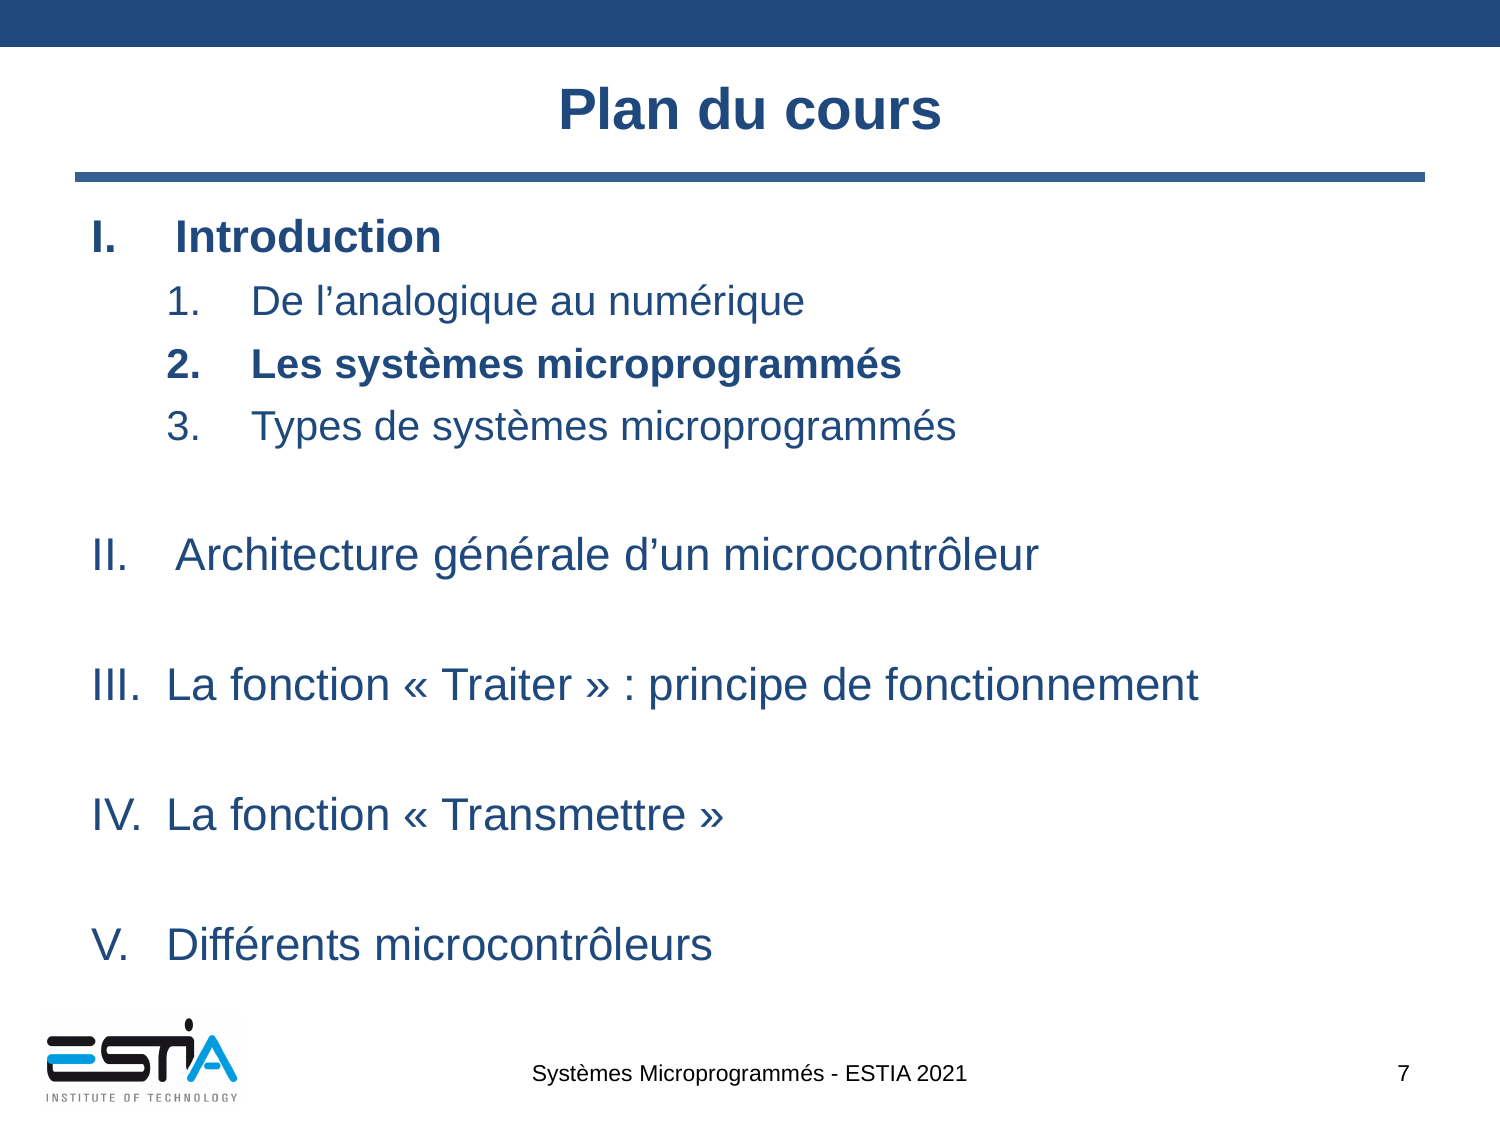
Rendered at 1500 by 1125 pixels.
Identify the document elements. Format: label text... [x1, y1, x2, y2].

picture [41, 1014, 243, 1106]
text_box Introduction De l’analogique au numérique Les systèmes microprogrammés Types de systèmes microprogrammés Architecture générale d’un microcontrôleur La fonction « Traiter » : principe de fonctionnement La fonction « Transmettre » Différents microcontrôleurs [76, 199, 1436, 1024]
footer Systèmes Microprogrammés - ESTIA 2021 [424, 1042, 1076, 1103]
slide_number 7 [1076, 1042, 1425, 1103]
title Plan du cours [76, 24, 1425, 188]
